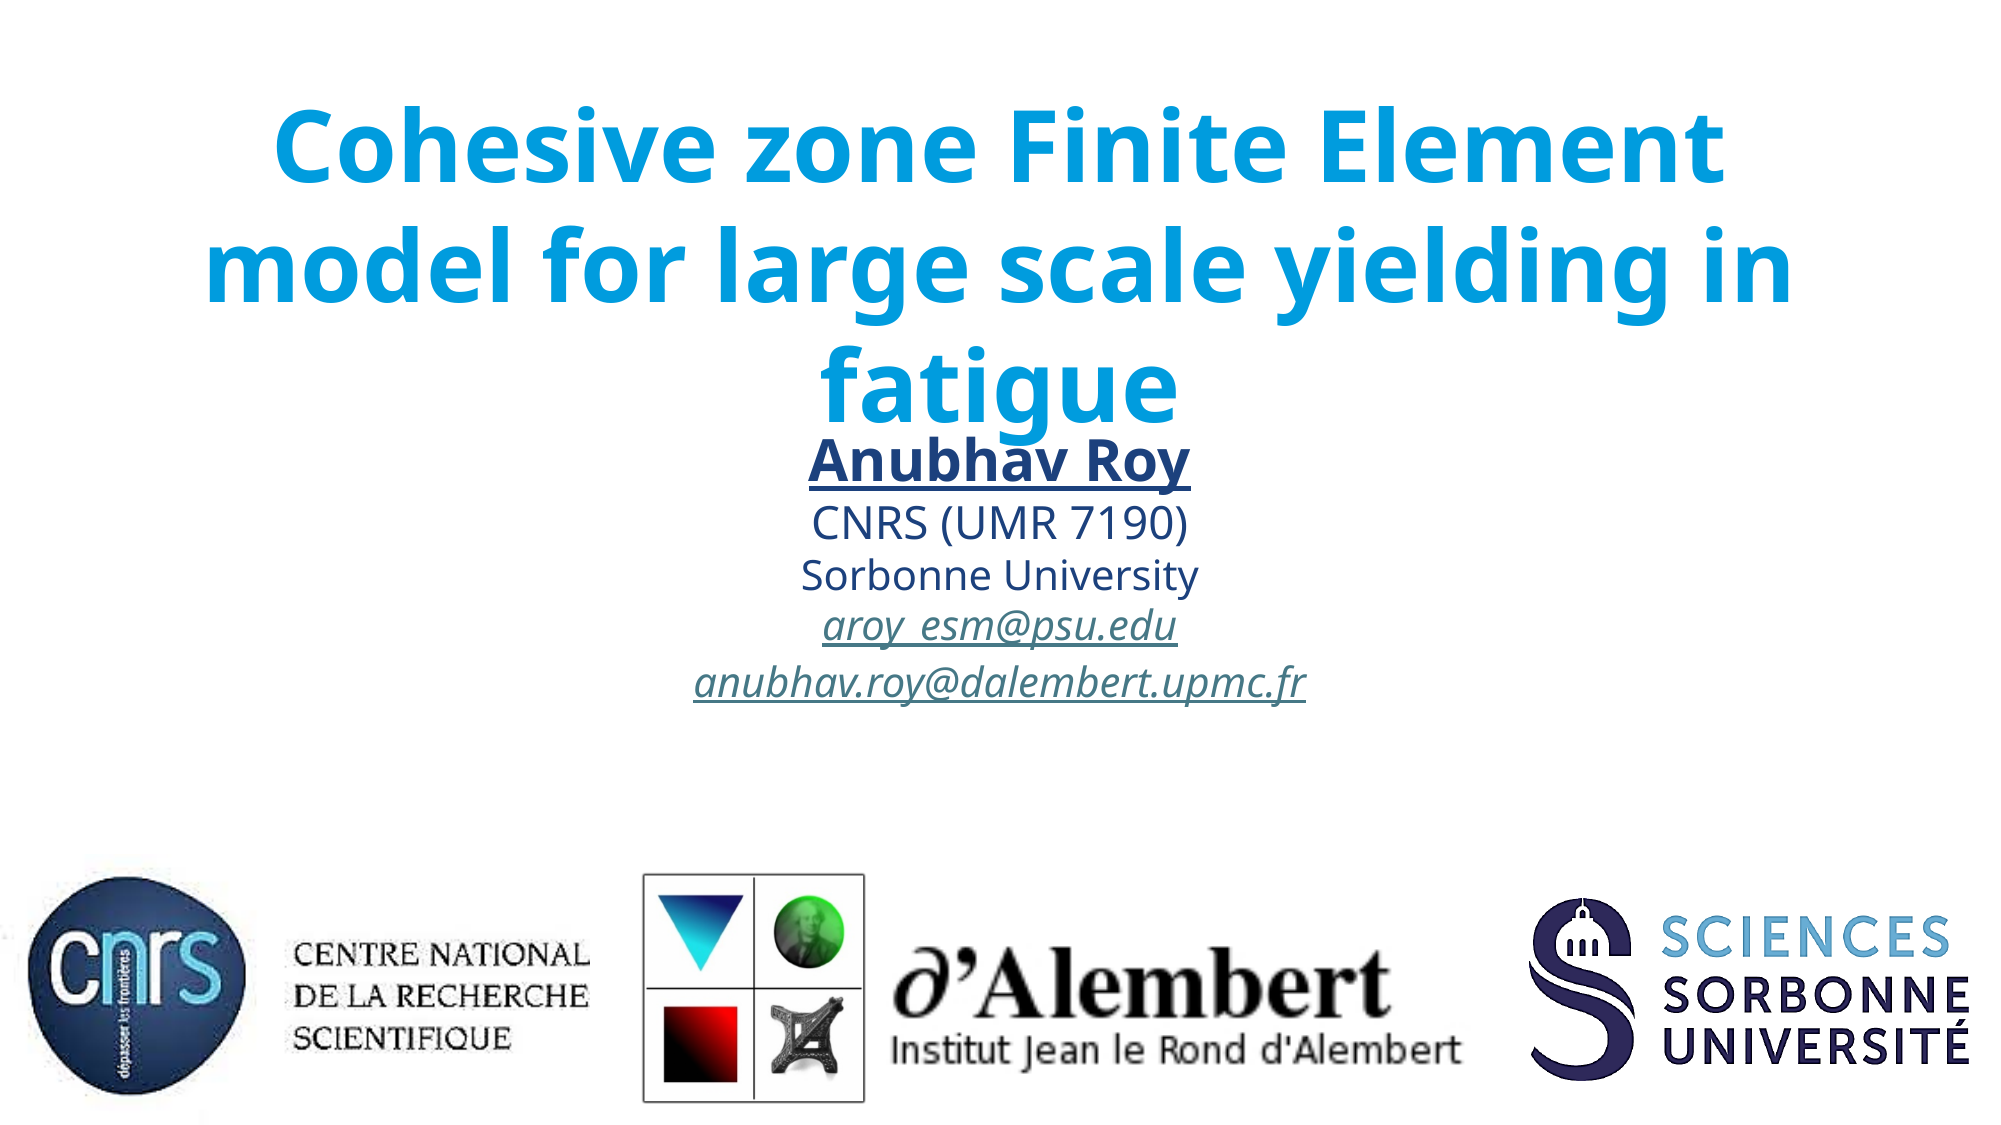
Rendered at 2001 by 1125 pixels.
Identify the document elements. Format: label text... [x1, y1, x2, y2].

text_box Anubhav Roy CNRS (UMR 7190) Sorbonne University aroy_esm@psu.edu anubhav.roy@dalembert.upmc.fr [659, 450, 1340, 720]
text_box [0, 853, 1969, 1125]
text_box Cohesive zone Finite Element model for large scale yielding in fatigue [134, 75, 1866, 450]
